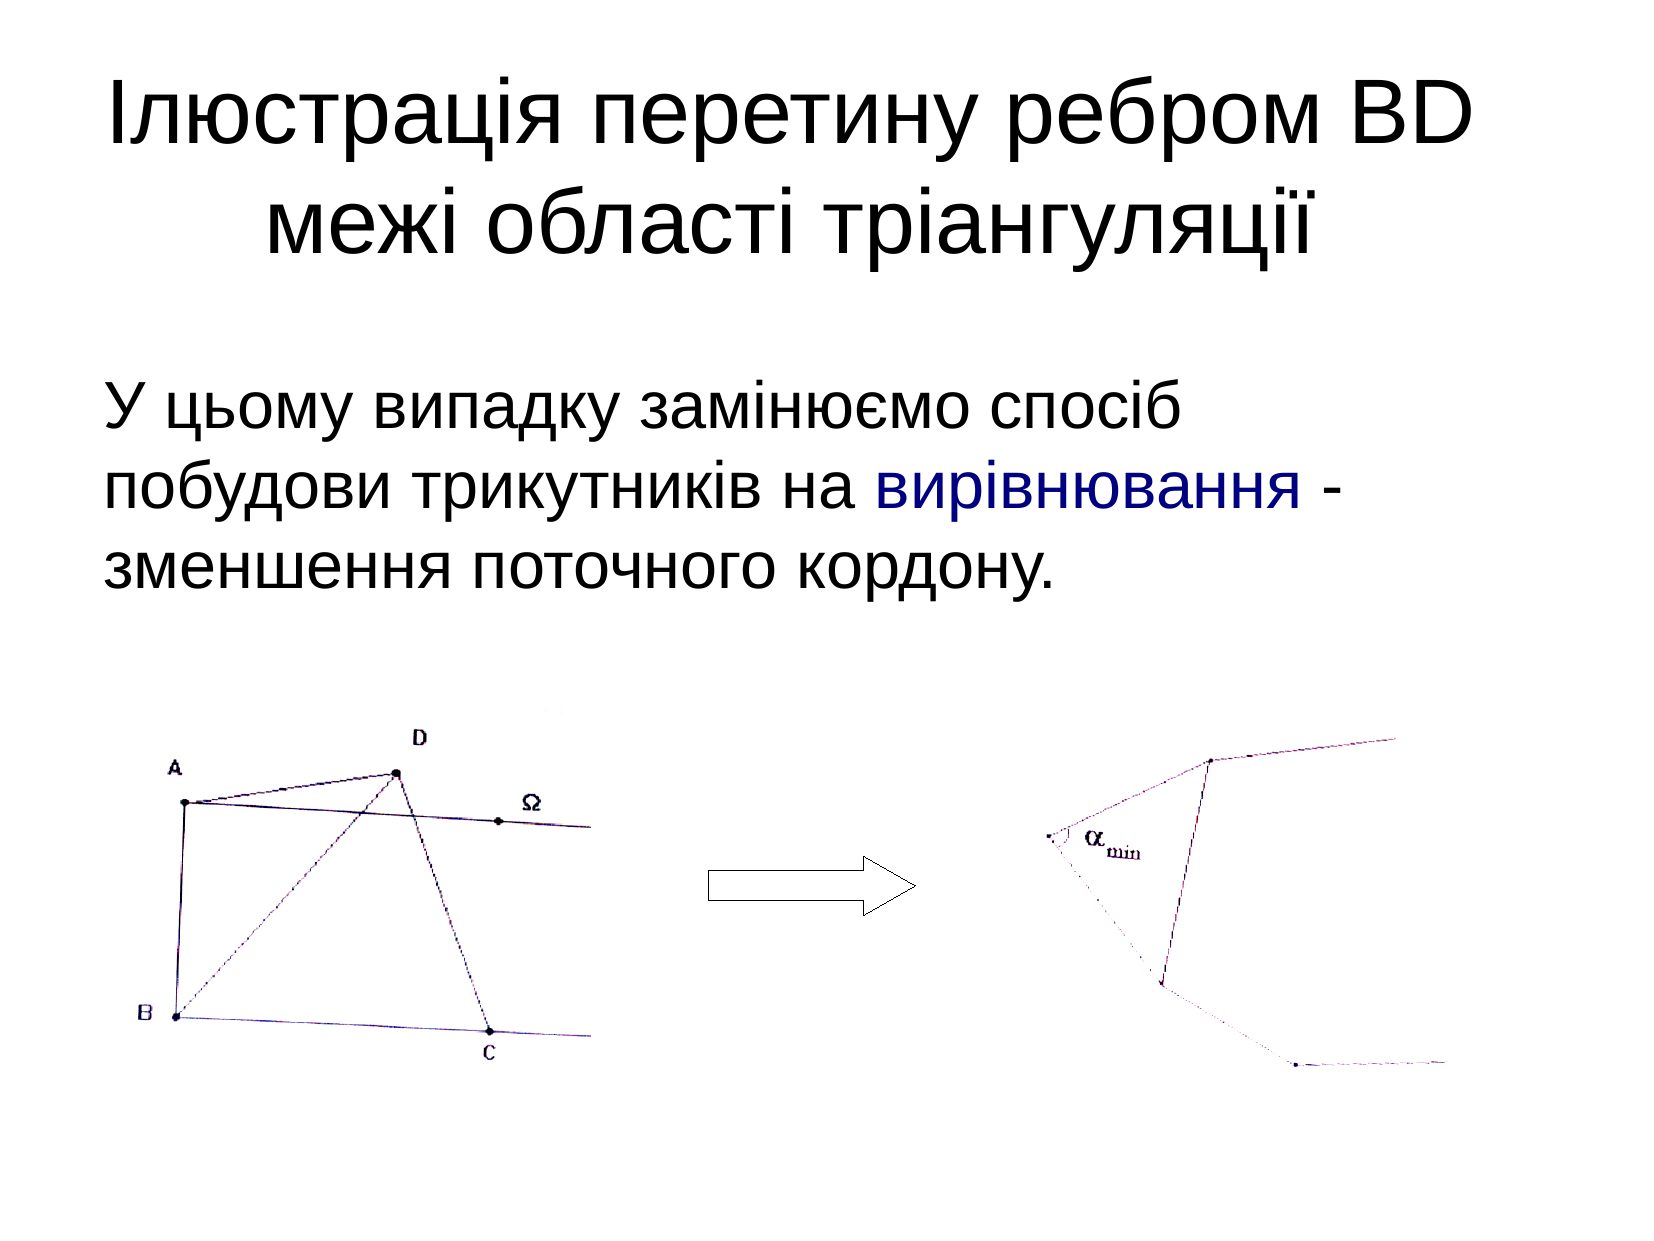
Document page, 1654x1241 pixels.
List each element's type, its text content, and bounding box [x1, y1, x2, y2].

picture [118, 708, 591, 1093]
picture [1003, 708, 1447, 1122]
text_box [708, 856, 916, 916]
subtitle [82, 297, 1571, 1102]
text_box У цьому випадку замінюємо спосіб побудови трикутників на вирівнювання - зменшення поточного кордону. [88, 354, 1477, 609]
title Ілюстрація перетину ребром BD межі області тріангуляції [47, 0, 1536, 325]
